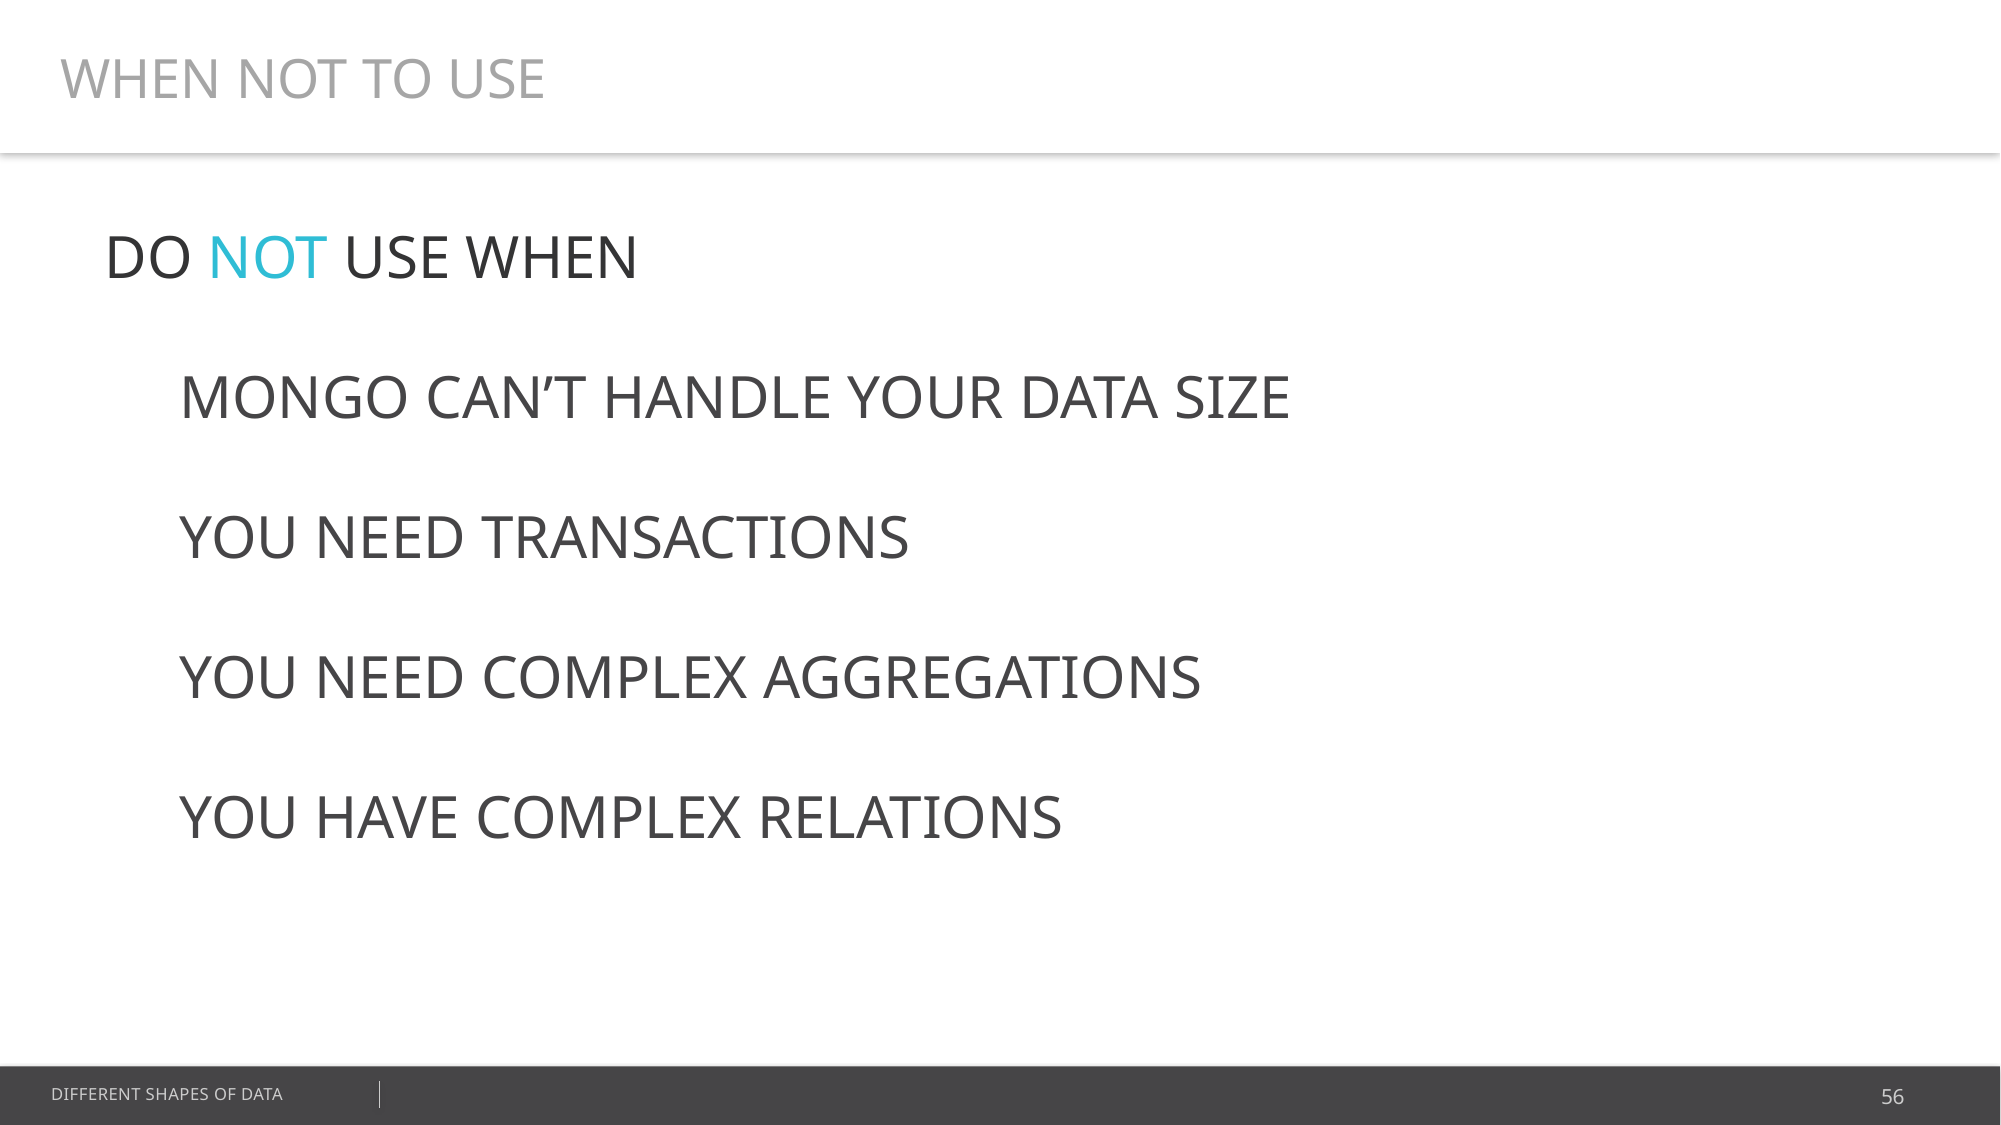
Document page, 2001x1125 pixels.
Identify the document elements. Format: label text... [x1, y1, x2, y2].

list WHEN NOT TO USE [0, 0, 2000, 153]
text_box DO NOT USE WHEN MONGO CAN’T HANDLE YOUR DATA SIZE YOU NEED TRANSACTIONS YOU NEED COMPLEX AGGREGATIONS YOU HAVE COMPLEX RELATIONS [90, 213, 1308, 1125]
